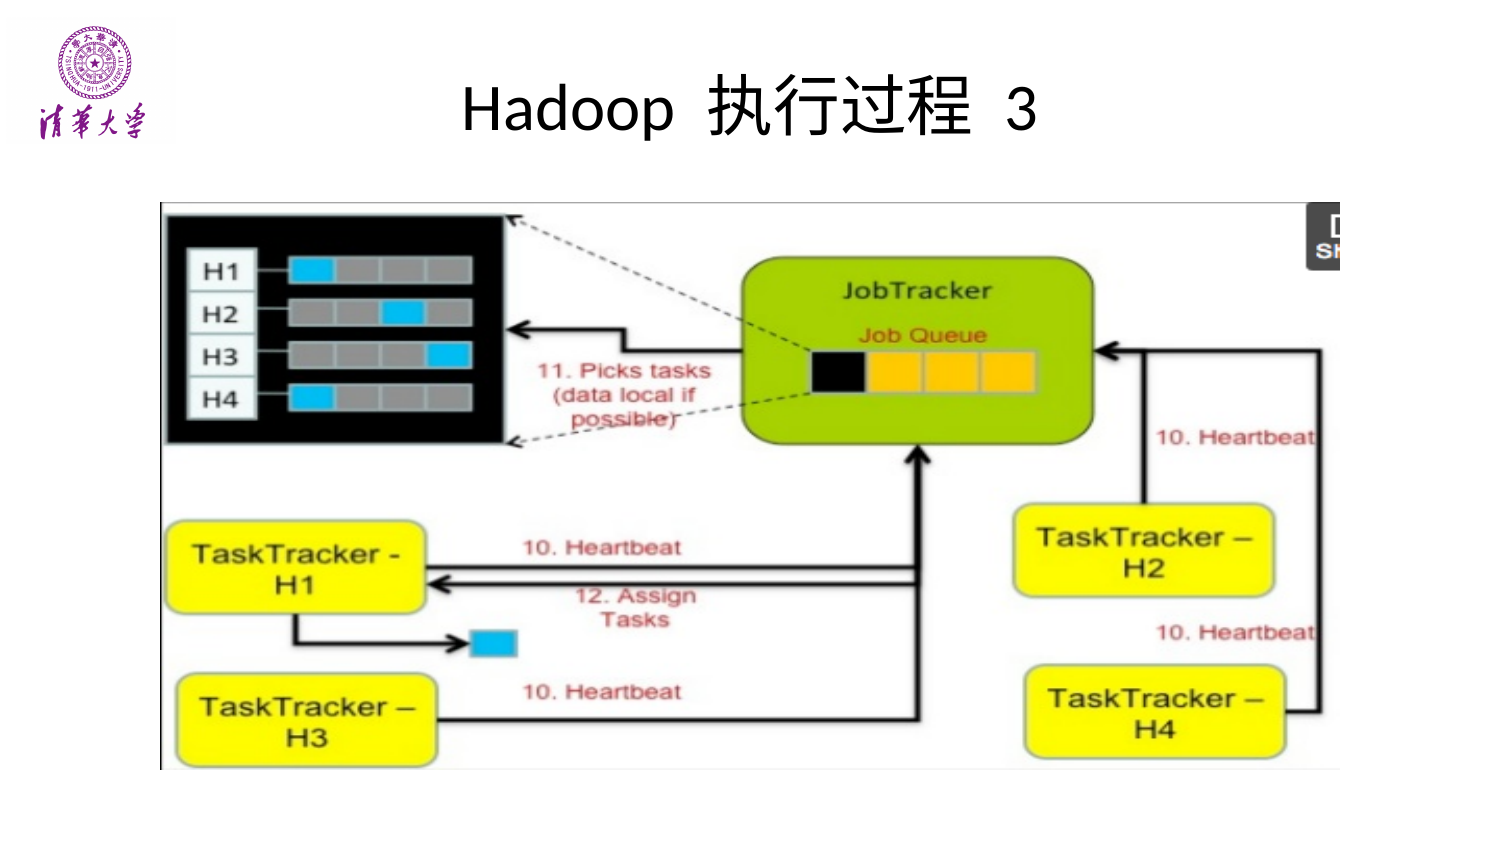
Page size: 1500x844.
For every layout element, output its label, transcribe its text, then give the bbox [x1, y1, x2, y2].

picture [6, 17, 176, 144]
picture [160, 202, 1340, 770]
title Hadoop 执行过程 3 [75, 33, 1425, 175]
